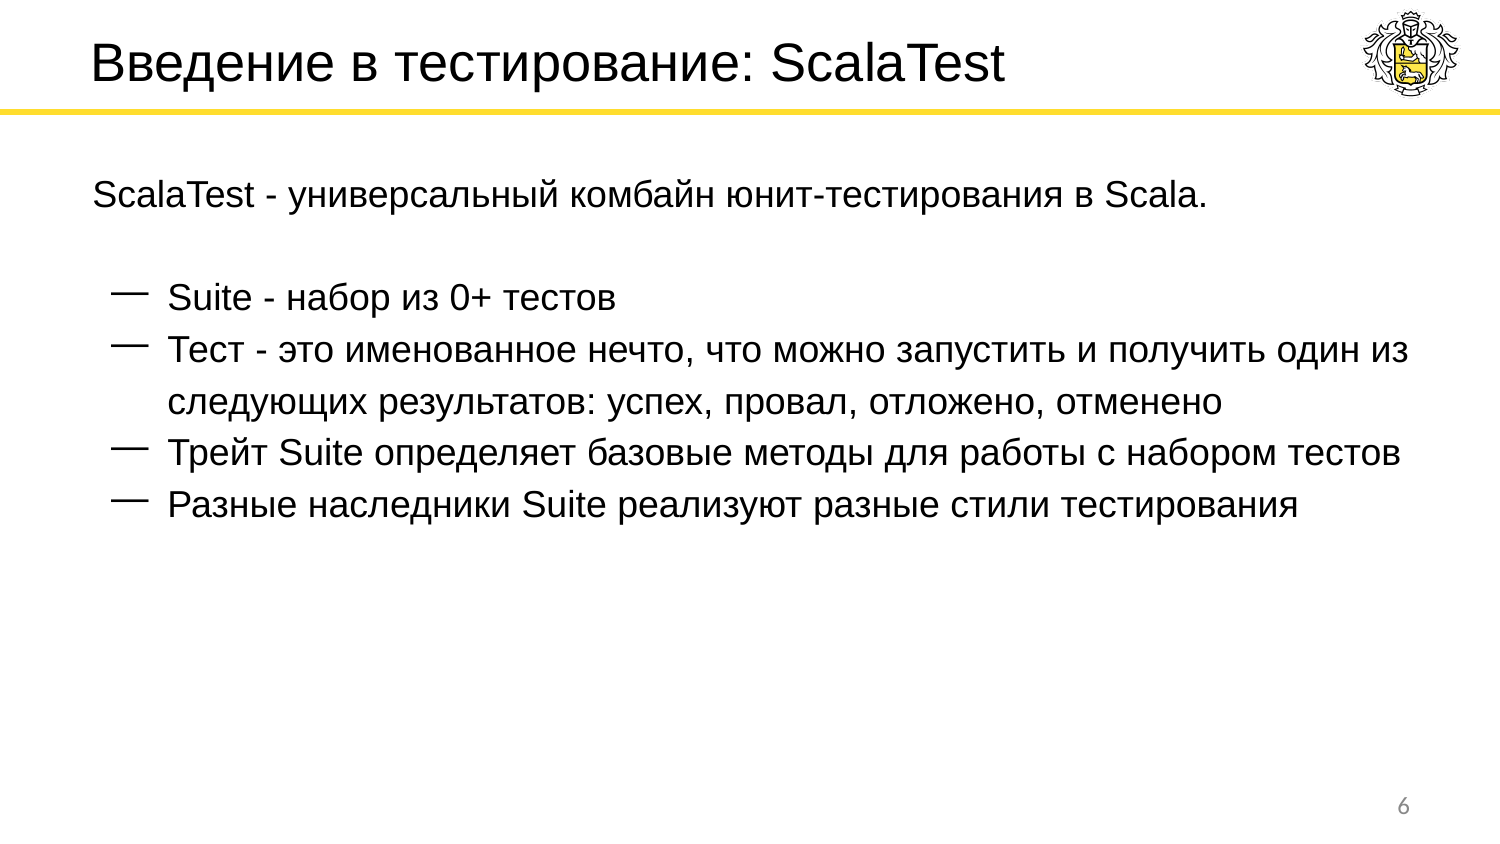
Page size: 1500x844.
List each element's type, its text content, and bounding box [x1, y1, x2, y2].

slide_number ‹#› [1074, 791, 1425, 827]
picture [1360, 2, 1461, 103]
title Введение в тестирование: ScalaTest [75, 33, 1425, 86]
text_box ScalaTest - универсальный комбайн юнит-тестирования в Scala. Suite - набор из 0+ тестов Тест - это именованное нечто, что можно запустить и получить один из следующих результатов: успех, провал, отложено, отменено Трейт Suite определяет базовые методы для работы с набором тестов Разные наследники Suite реализуют разные стили тестирования [77, 147, 1425, 791]
